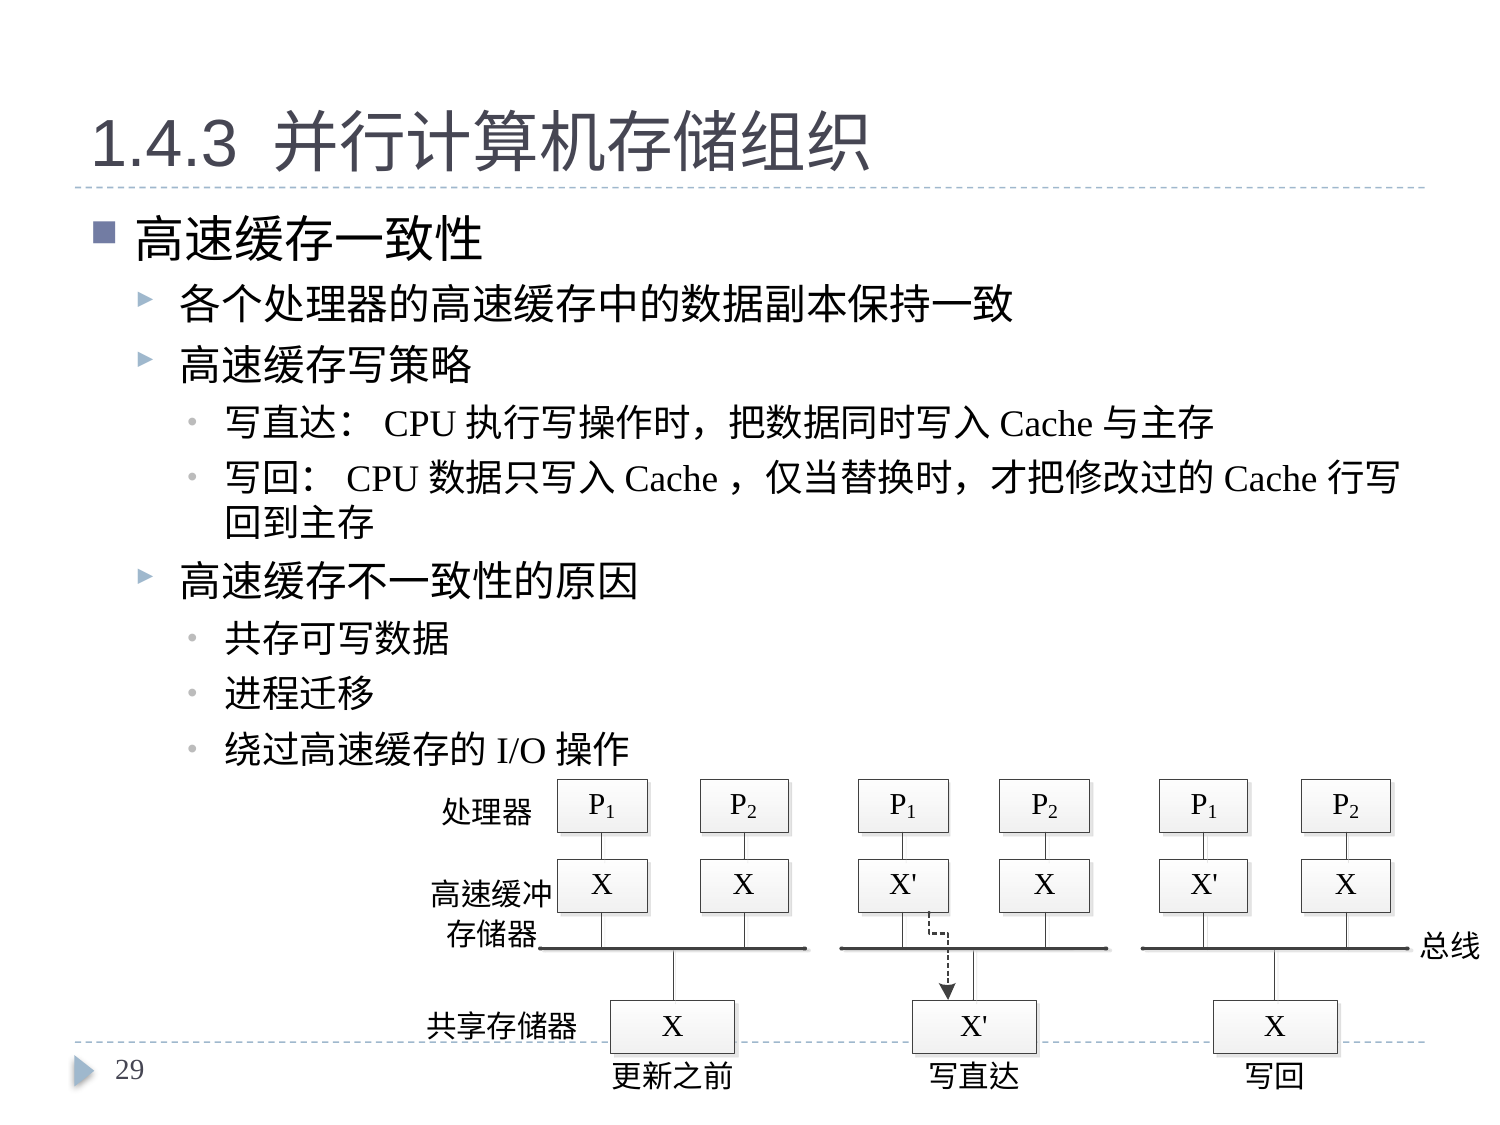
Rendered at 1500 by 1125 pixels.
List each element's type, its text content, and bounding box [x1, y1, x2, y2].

title 1.4.3 并行计算机存储组织 [74, 24, 1426, 188]
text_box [408, 774, 1497, 1125]
slide_number 29 [100, 1042, 402, 1103]
list 高速缓存一致性 各个处理器的高速缓存中的数据副本保持一致 高速缓存写策略 写直达：CPU执行写操作时，把数据同时写入Cache与主存 写回：CPU数据只写入Cache，仅当替换时，才把修改过的Cache行写回到主存 高速缓存不一致性的原因 共存可写数据 进程迁移 绕过高速缓存的I/O操作 [74, 199, 1426, 1011]
